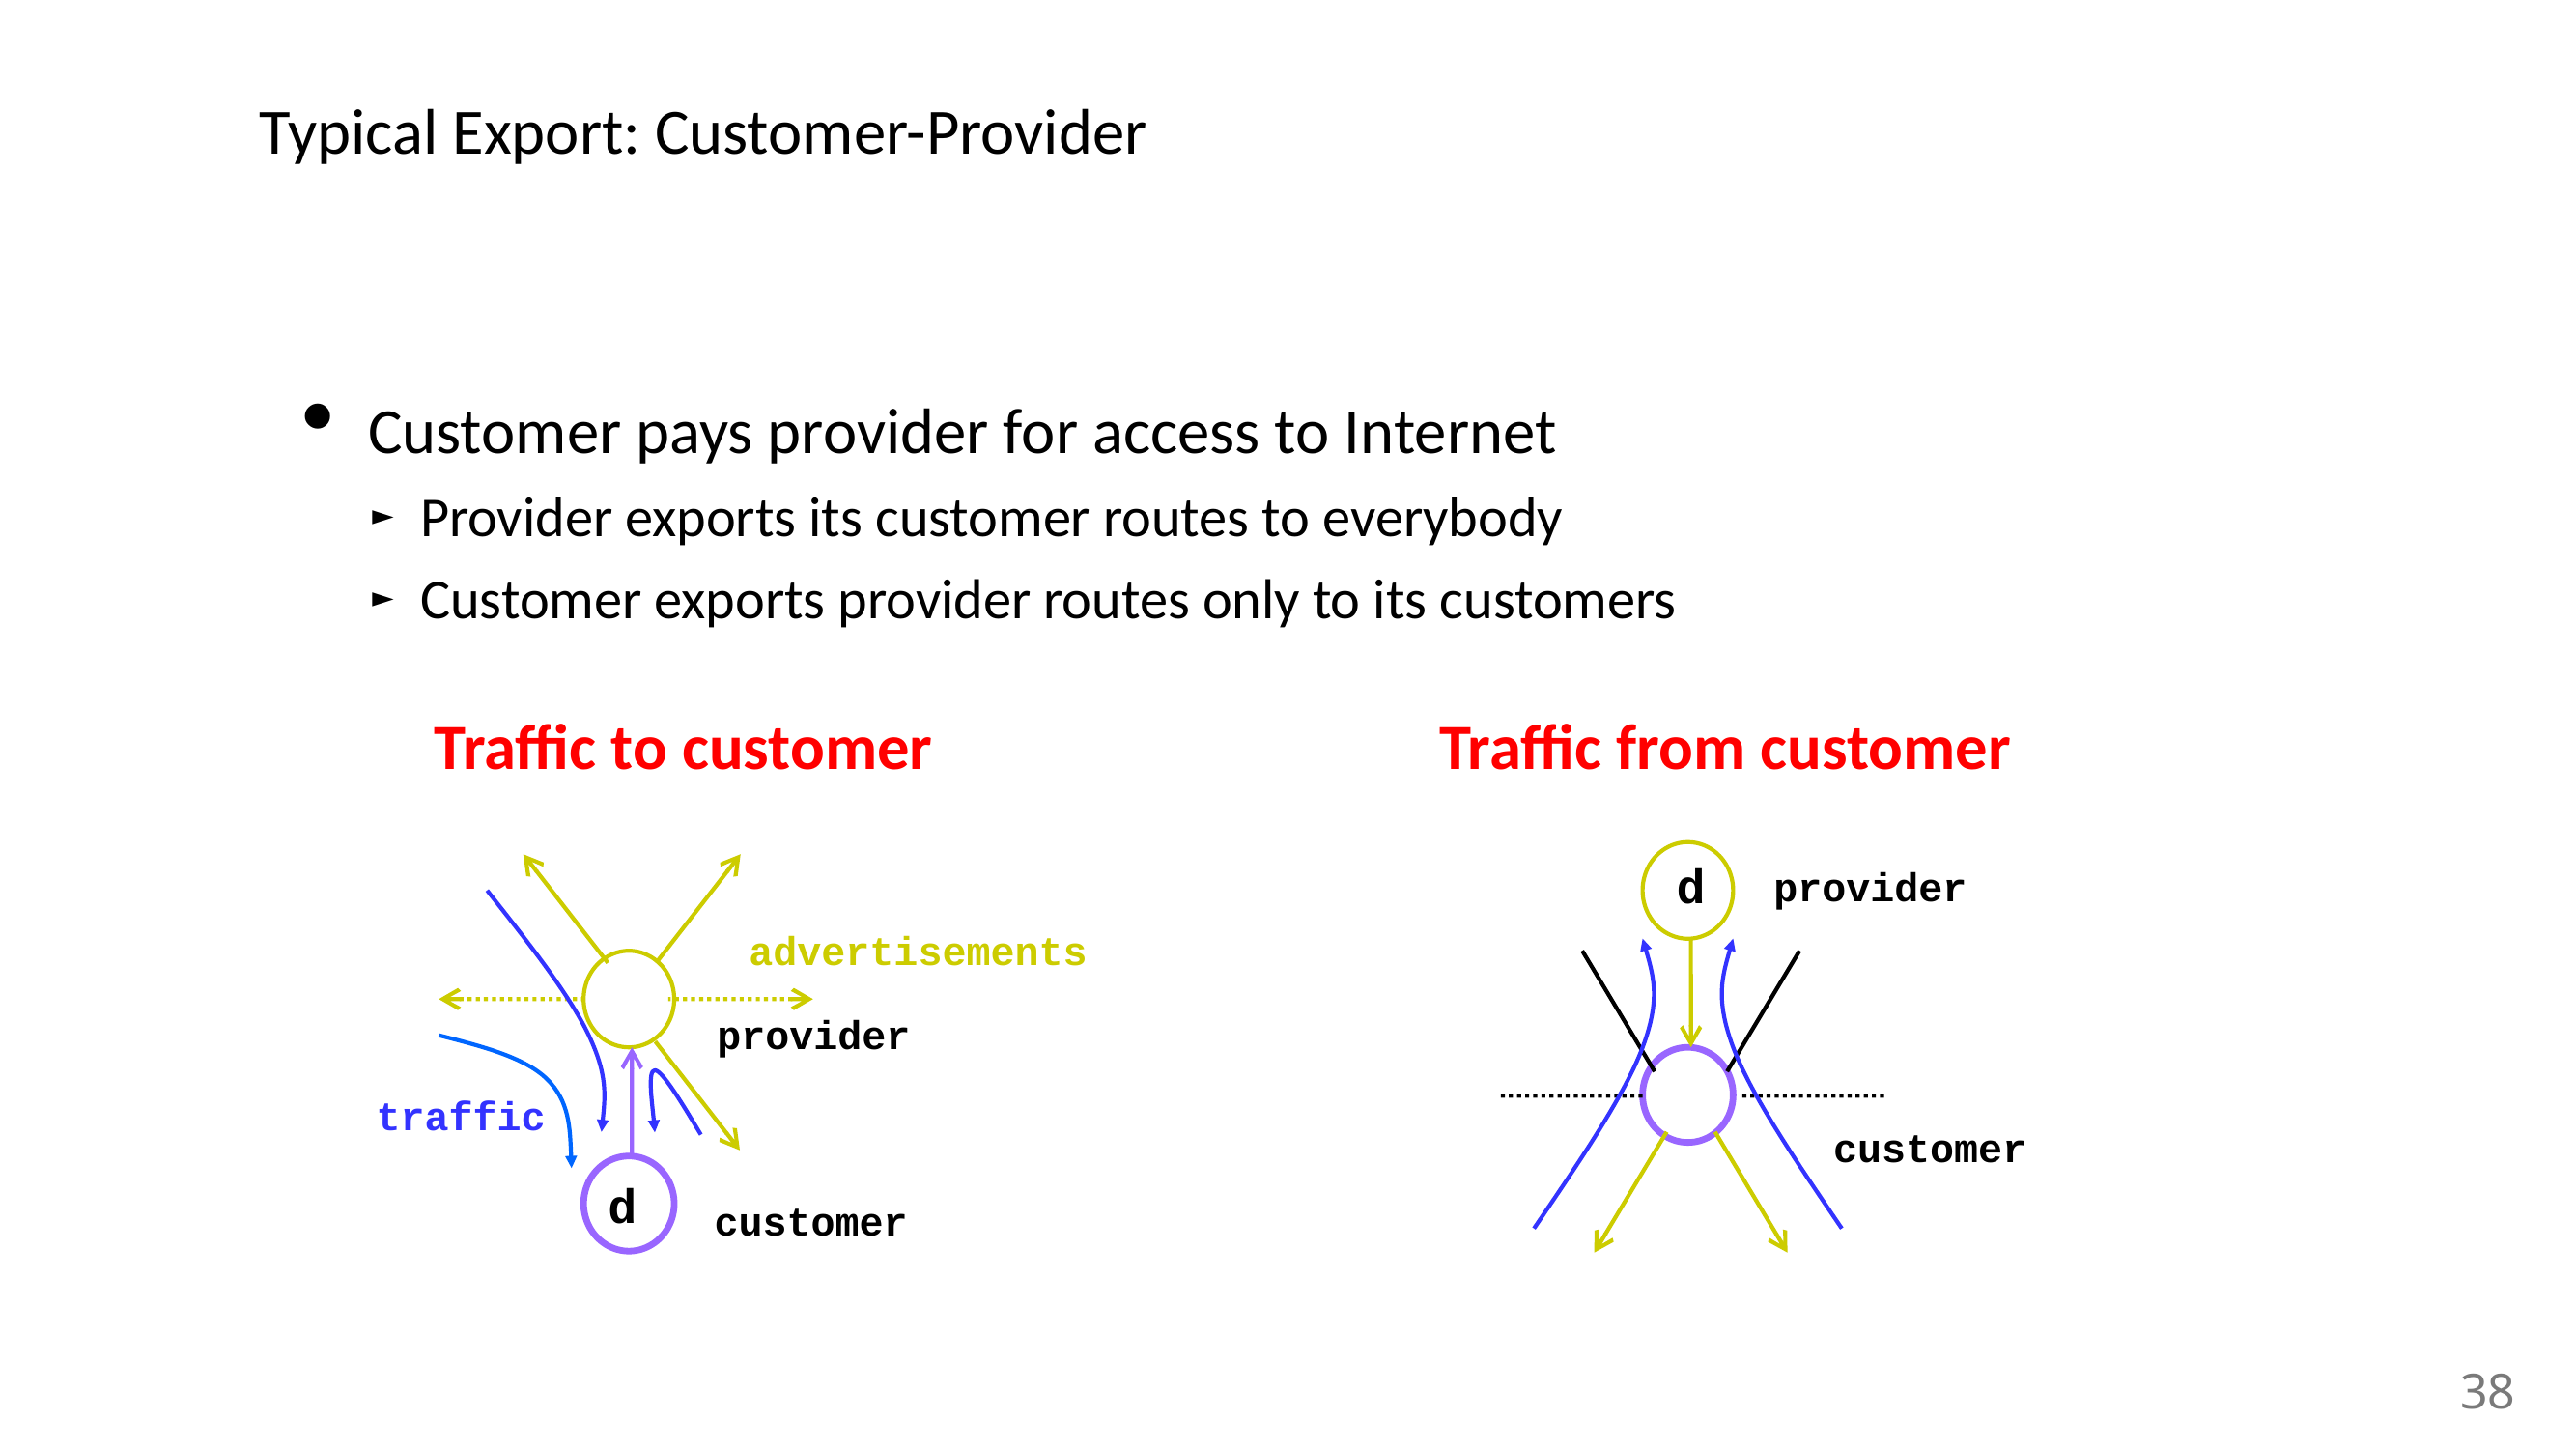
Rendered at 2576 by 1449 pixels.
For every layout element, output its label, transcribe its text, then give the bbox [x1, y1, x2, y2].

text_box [329, 890, 701, 1169]
text_box Traffic from customer [1425, 697, 2026, 790]
text_box customer [1891, 1115, 2041, 1179]
text_box customer [699, 1188, 922, 1251]
text_box d [593, 1174, 652, 1240]
slide_number 38 [2453, 1359, 2522, 1434]
text_box [1642, 851, 1734, 931]
text_box [583, 1174, 593, 1233]
list Customer pays provider for access to Internet Provider exports its customer routes to everybody Customer exports provider routes only to its customers [250, 347, 2325, 671]
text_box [1497, 950, 1884, 1253]
text_box d [1661, 848, 1720, 922]
title Typical Export: Customer-Provider [250, 0, 2325, 259]
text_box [1533, 938, 1843, 1229]
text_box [438, 853, 1054, 1151]
text_box [600, 1174, 675, 1252]
text_box provider [1759, 854, 1981, 917]
text_box Traffic to customer [419, 697, 948, 790]
text_box [1665, 841, 1711, 848]
